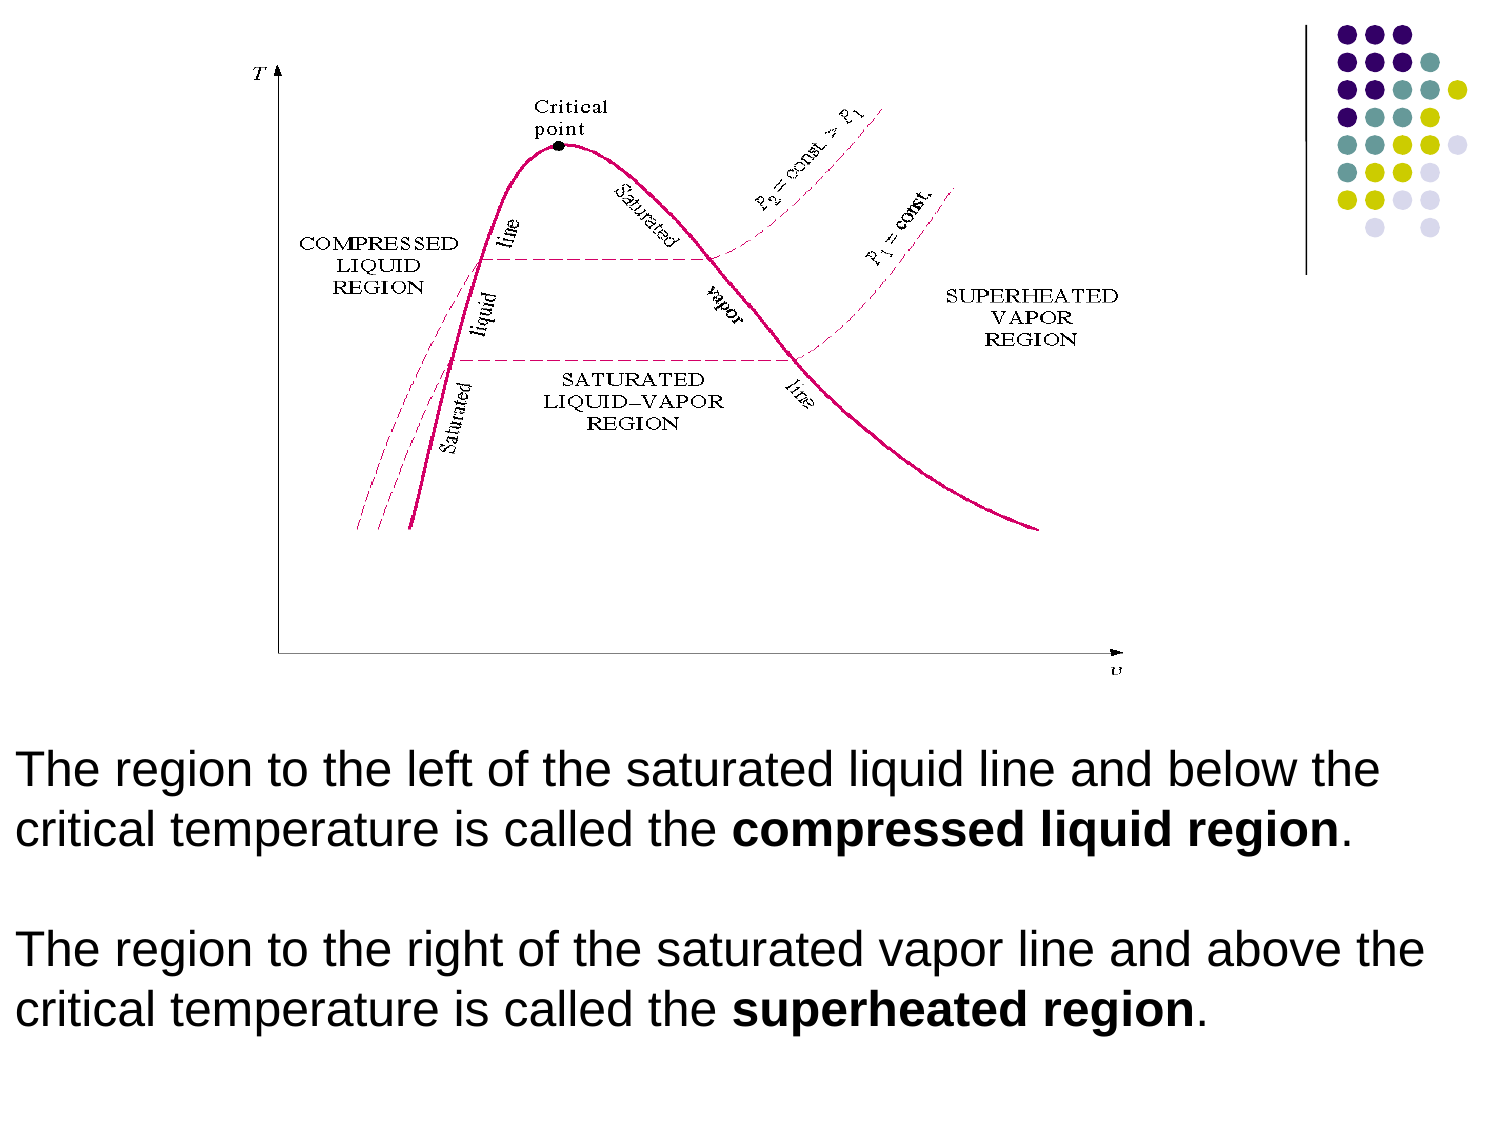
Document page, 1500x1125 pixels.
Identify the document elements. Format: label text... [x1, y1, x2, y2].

picture [253, 61, 1129, 681]
text_box The region to the left of the saturated liquid line and below the critical temperature is called the compressed liquid region. The region to the right of the saturated vapor line and above the critical temperature is called the superheated region. [0, 729, 1450, 1045]
